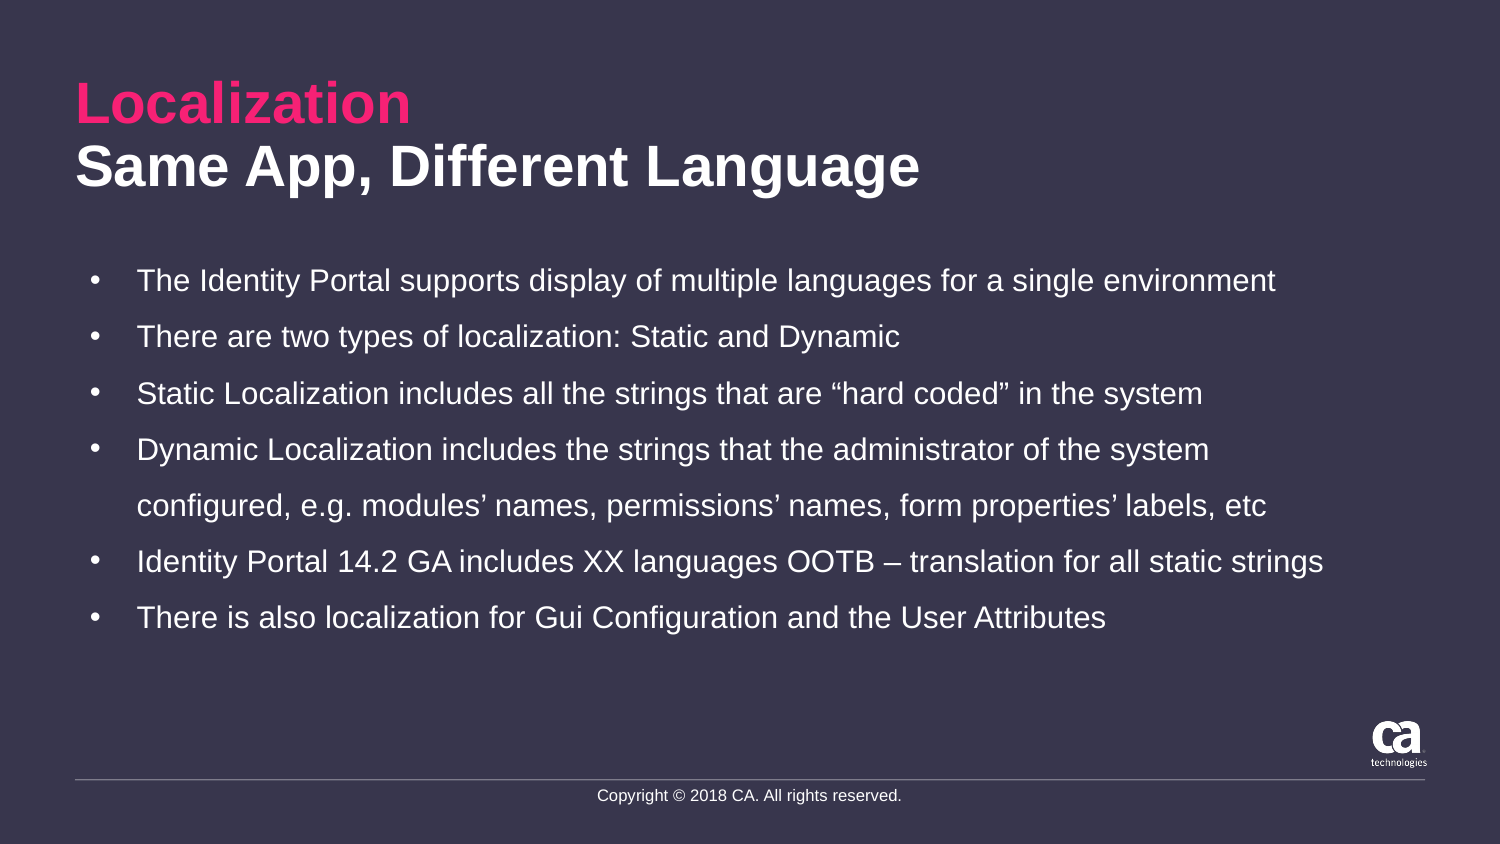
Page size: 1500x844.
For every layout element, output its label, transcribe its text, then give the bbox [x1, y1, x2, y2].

text_box Localization Same App, Different Language [75, 65, 1165, 207]
text_box The Identity Portal supports display of multiple languages for a single environment There are two types of localization: Static and Dynamic Static Localization includes all the strings that are “hard coded” in the system Dynamic Localization includes the strings that the administrator of the system configured, e.g. modules’ names, permissions’ names, form properties’ labels, etc Identity Portal 14.2 GA includes XX languages OOTB – translation for all static strings There is also localization for Gui Configuration and the User Attributes [75, 234, 1379, 844]
picture [1379, 721, 1427, 768]
